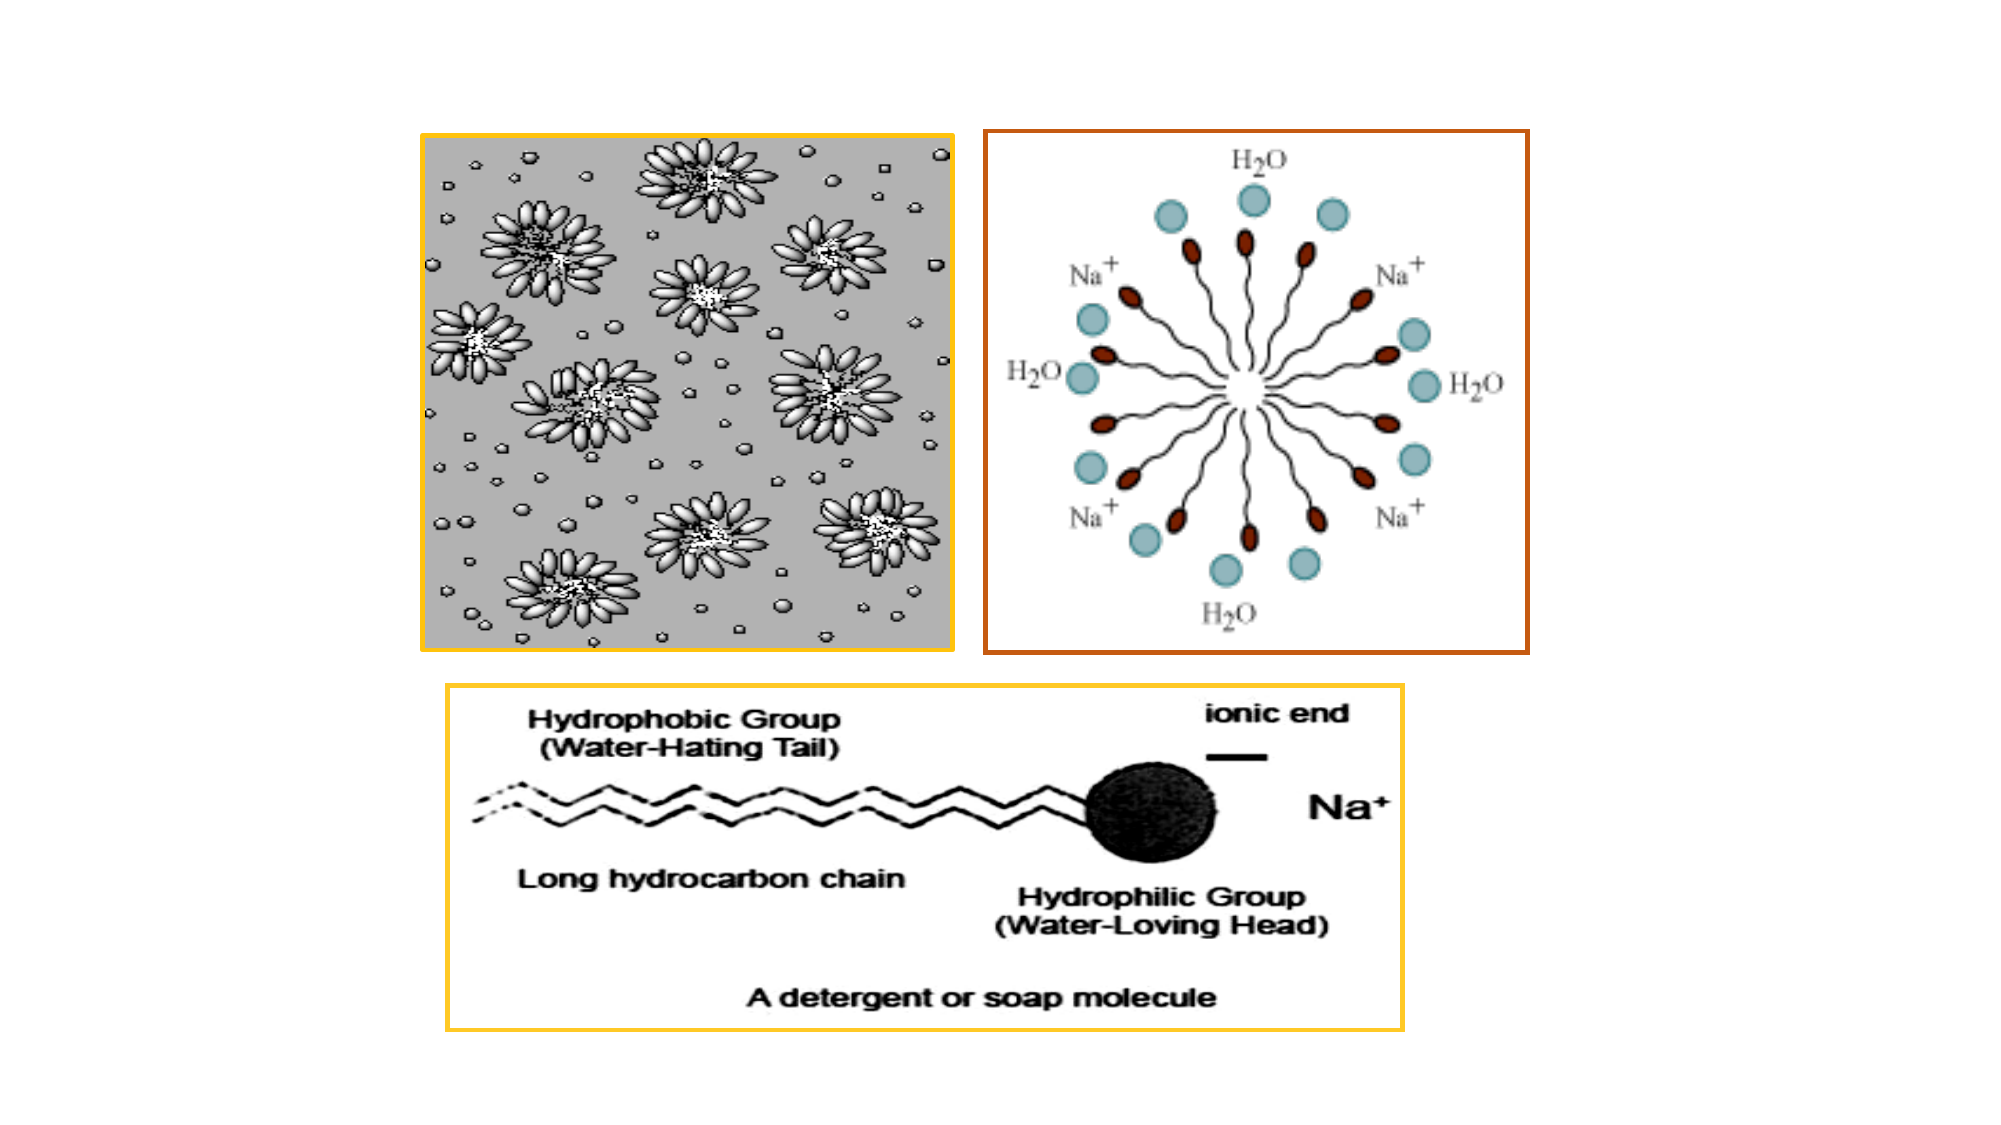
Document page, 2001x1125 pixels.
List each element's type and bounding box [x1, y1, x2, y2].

picture [987, 133, 1525, 651]
list [424, 137, 950, 648]
picture [449, 687, 1400, 1028]
